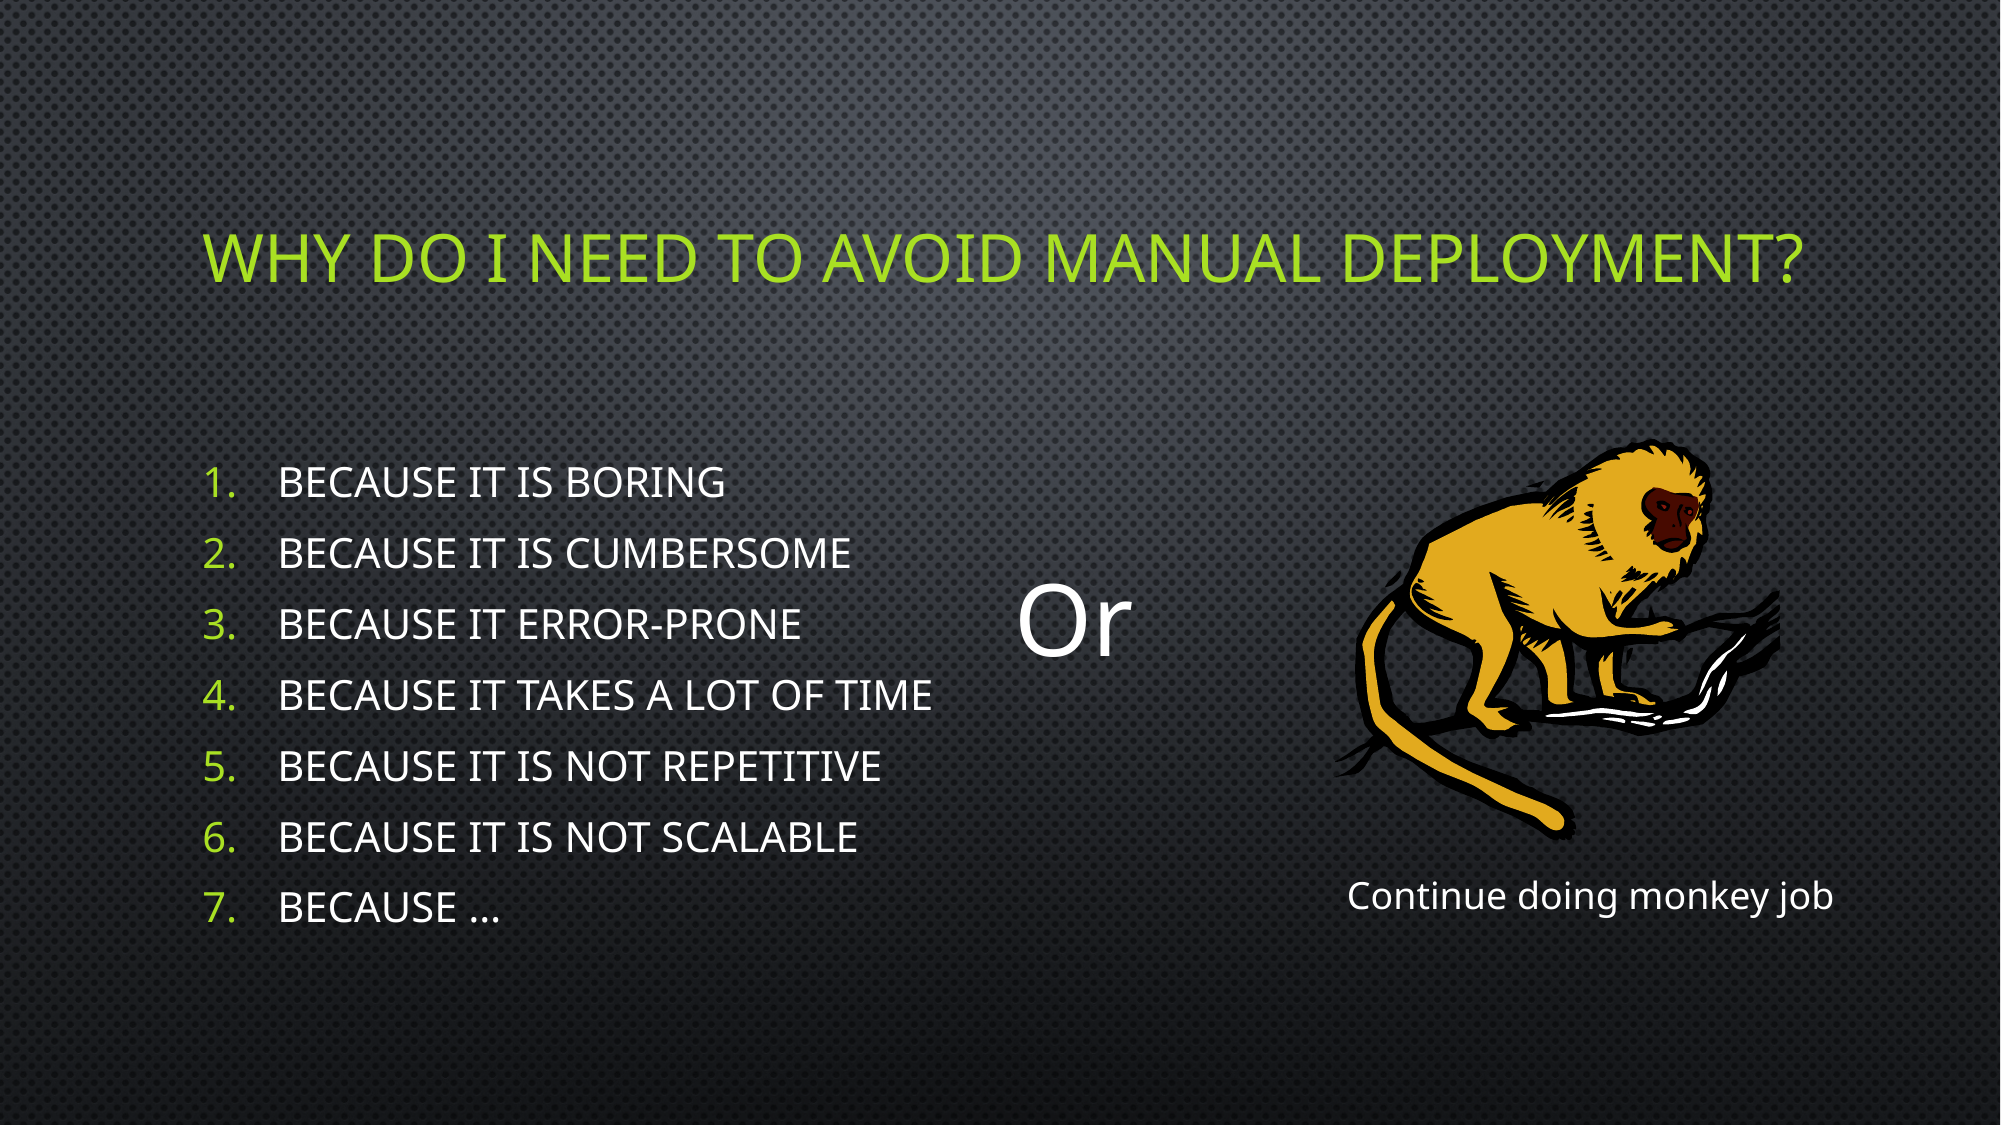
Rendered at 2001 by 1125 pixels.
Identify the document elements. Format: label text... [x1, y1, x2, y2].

text_box Or [999, 548, 1149, 684]
text_box Continue doing monkey job [1332, 865, 1850, 925]
title Why do I need to avoid manual deployment? [187, 99, 1864, 413]
picture [1332, 437, 1784, 841]
list Because it is boring Because it is cumbersome Because it error-prone Because it takes a lot of time Because it is not repetitive Because it is not scalable Because … [187, 437, 1813, 950]
